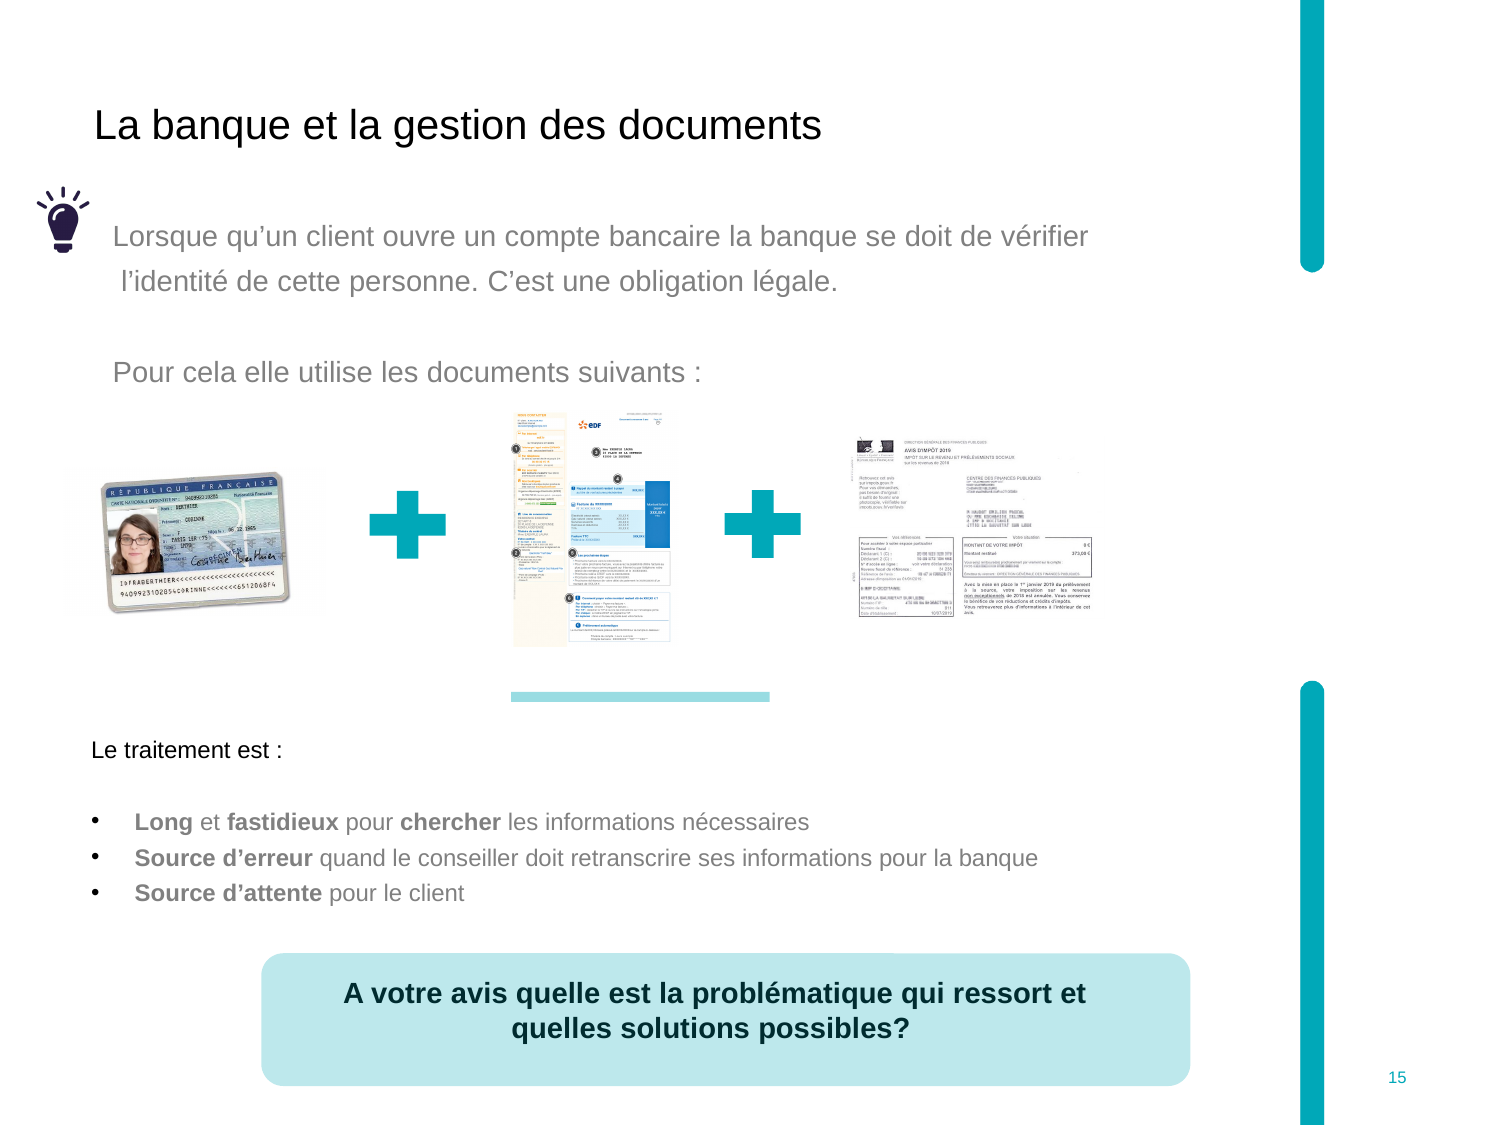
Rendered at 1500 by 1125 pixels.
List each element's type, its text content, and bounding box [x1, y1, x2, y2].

text_box [368, 489, 448, 561]
picture [0, 0, 1500, 1125]
text_box [723, 488, 803, 560]
text_box [259, 951, 1193, 1089]
text_box Lorsque qu’un client ouvre un compte bancaire la banque se doit de vérifier l’identité de cette personne. C’est une obligation légale. Pour cela elle utilise les documents suivants : [60, 210, 1297, 398]
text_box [62, 467, 326, 616]
slide_number 15 [1340, 1046, 1455, 1107]
text_box [509, 690, 772, 704]
list La banque et la gestion des documents [41, 90, 1105, 196]
text_box Le traitement est : Long et fastidieux pour chercher les informations nécessaires Source d’erreur quand le conseiller doit retranscrire ses informations pour la banque Source d’attente pour le client [41, 727, 1341, 915]
